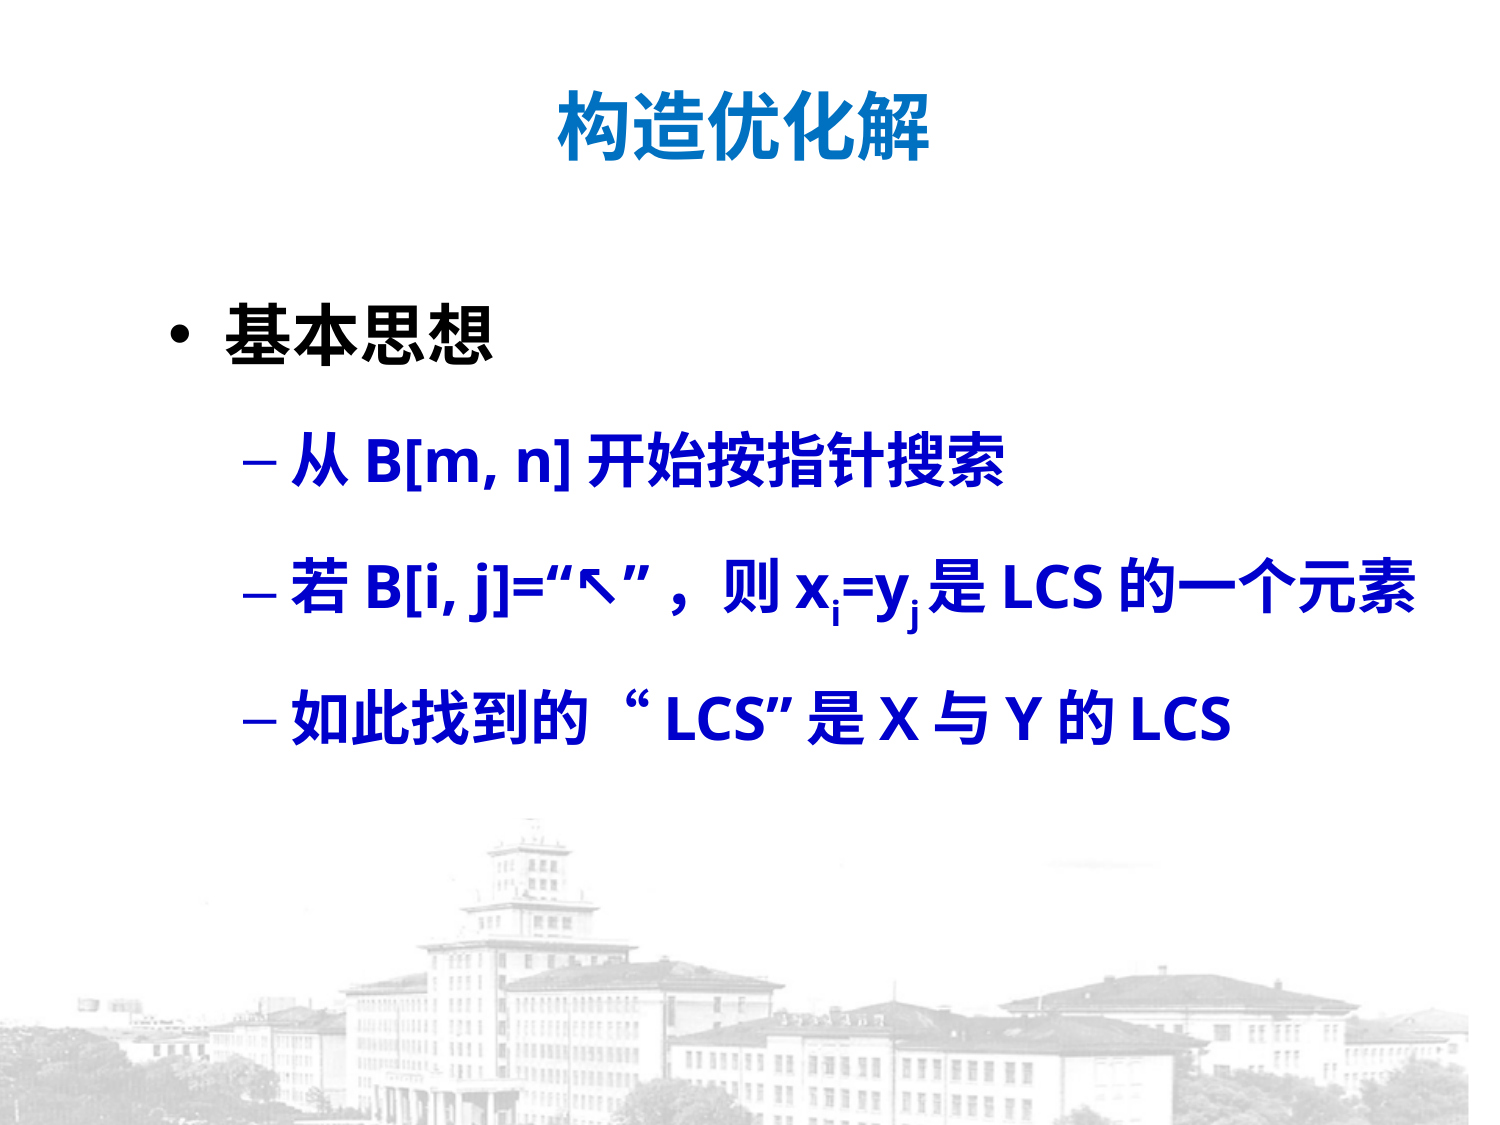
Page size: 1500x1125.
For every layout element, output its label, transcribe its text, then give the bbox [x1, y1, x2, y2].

text_box 构造优化解 [487, 72, 1000, 177]
list 基本思想 从B[m, n]开始按指针搜索 若B[i, j]=“↖”，则xi=yj是LCS的一个元素 如此找到的“LCS”是X与Y的LCS [153, 245, 1443, 819]
picture [0, 529, 1500, 1125]
